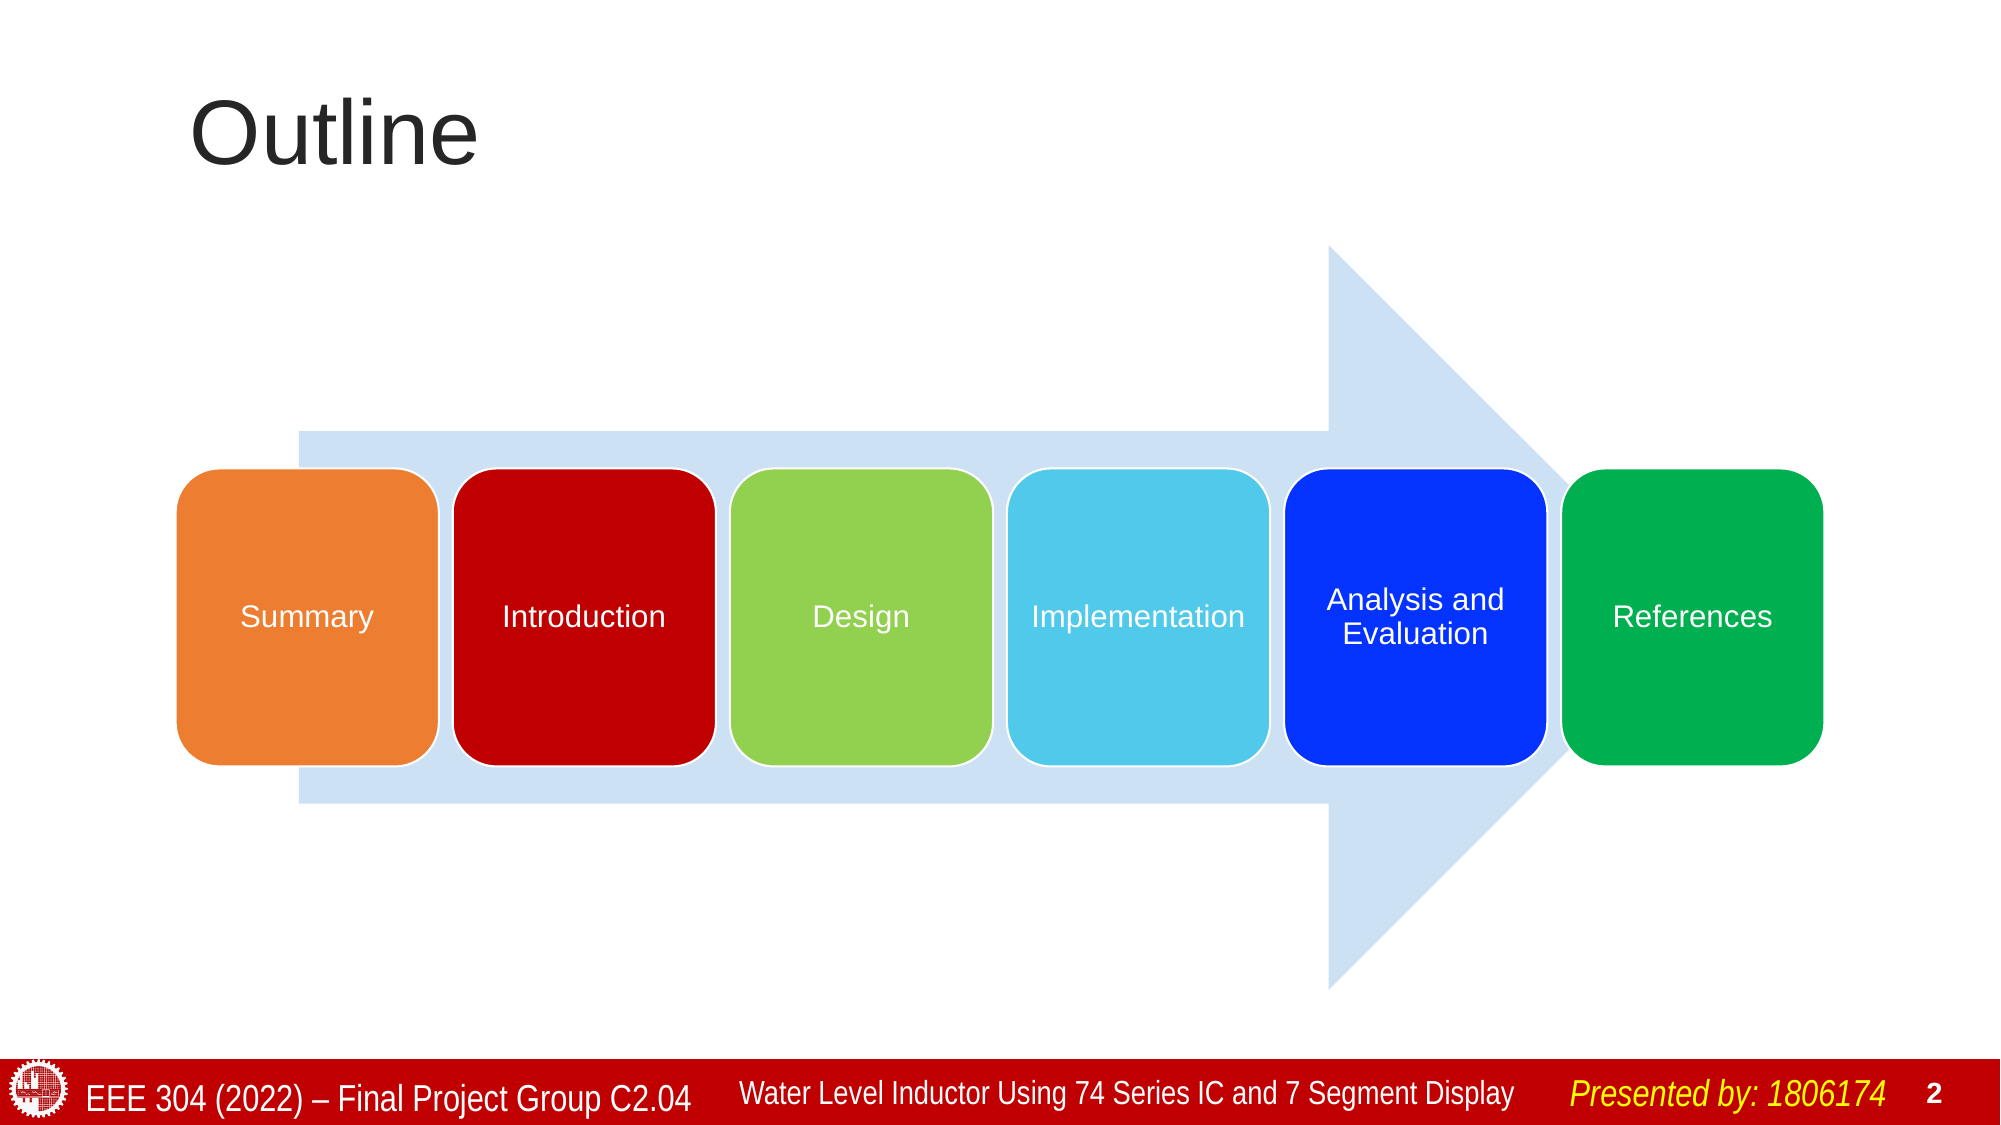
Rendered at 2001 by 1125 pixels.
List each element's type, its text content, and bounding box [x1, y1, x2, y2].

footer Water Level Inductor Using 74 Series IC and 7 Segment Display [724, 1063, 1552, 1118]
slide_number EEE 304 (2022) – Final Project Group C2.04 [70, 1066, 740, 1125]
slide_number 2 [1902, 1066, 1958, 1118]
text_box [175, 244, 1825, 990]
title Outline [174, 75, 1825, 195]
picture [8, 1059, 71, 1118]
text_box Presented by: 1806174 [1554, 1061, 1902, 1122]
